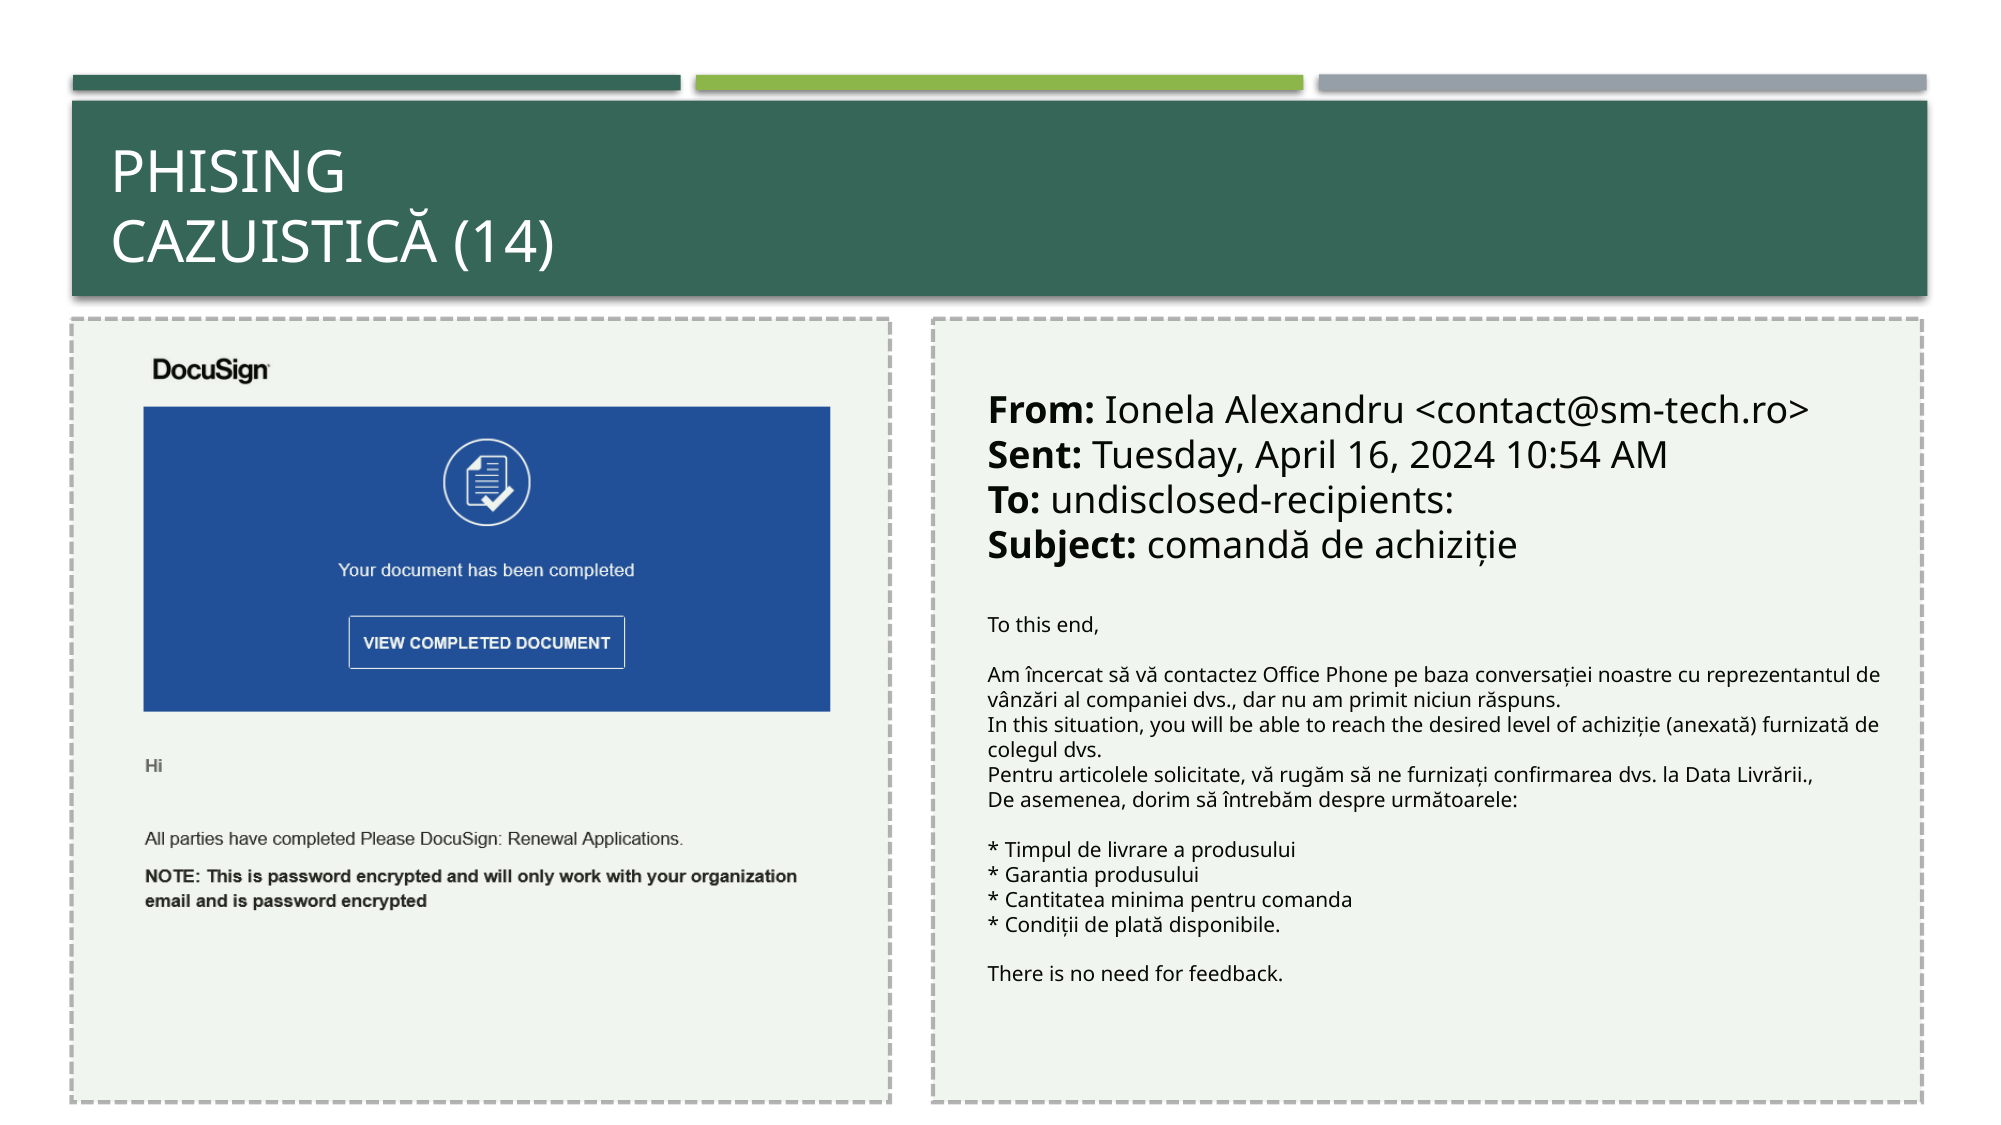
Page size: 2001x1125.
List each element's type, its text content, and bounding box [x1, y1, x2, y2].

title Phising Cazuistică (14) [95, 115, 1905, 282]
text_box [71, 318, 890, 1103]
picture [134, 742, 843, 938]
picture [134, 348, 843, 733]
text_box [933, 318, 1923, 1103]
